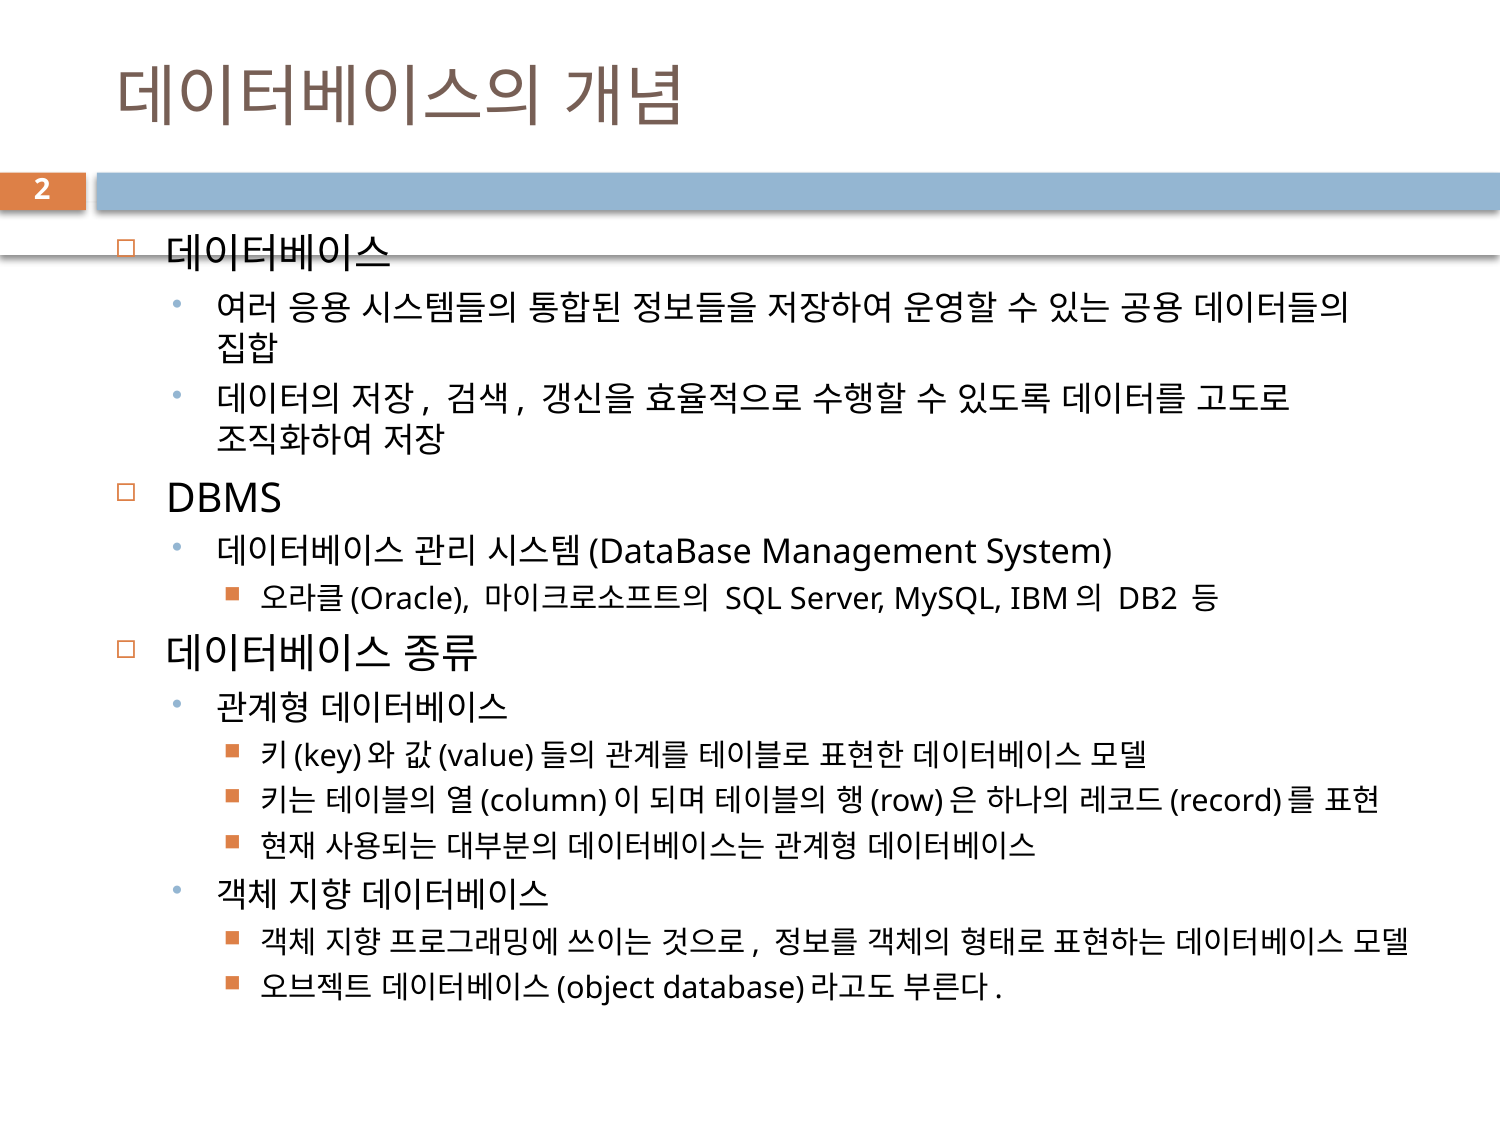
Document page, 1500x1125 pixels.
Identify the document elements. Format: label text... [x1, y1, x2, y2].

title 데이터베이스의 개념 [100, 37, 1438, 149]
slide_number 2 [0, 170, 87, 211]
list 데이터베이스 여러 응용 시스템들의 통합된 정보들을 저장하여 운영할 수 있는 공용 데이터들의 집합 데이터의 저장, 검색, 갱신을 효율적으로 수행할 수 있도록 데이터를 고도로 조직화하여 저장 DBMS 데이터베이스 관리 시스템(DataBase Management System) 오라클(Oracle), 마이크로소프트의 SQL Server, MySQL, IBM의 DB2 등 데이터베이스 종류 관계형 데이터베이스 키(key)와 값(value)들의 관계를 테이블로 표현한 데이터베이스 모델 키는 테이블의 열(column)이 되며 테이블의 행(row)은 하나의 레코드(record)를 표현 현재 사용되는 대부분의 데이터베이스는 관계형 데이터베이스 객체 지향 데이터베이스 객체 지향 프로그래밍에 쓰이는 것으로, 정보를 객체의 형태로 표현하는 데이터베이스 모델 오브젝트 데이터베이스(object database)라고도 부른다. [100, 219, 1438, 1047]
